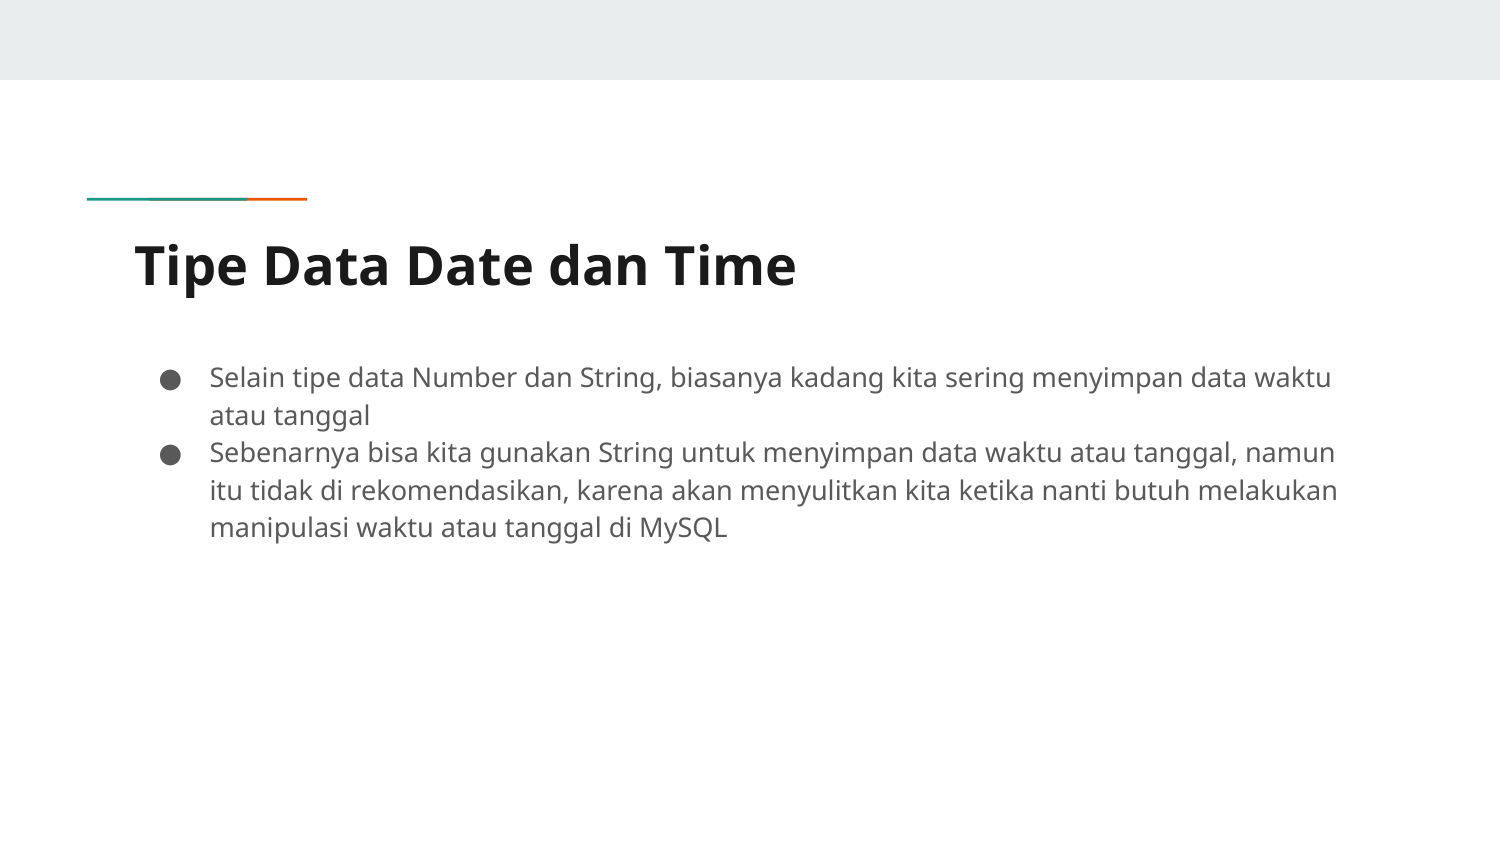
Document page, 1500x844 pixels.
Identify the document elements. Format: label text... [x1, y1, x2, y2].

title Tipe Data Date dan Time [119, 216, 1381, 305]
list Selain tipe data Number dan String, biasanya kadang kita sering menyimpan data waktu atau tanggal Sebenarnya bisa kita gunakan String untuk menyimpan data waktu atau tanggal, namun itu tidak di rekomendasikan, karena akan menyulitkan kita ketika nanti butuh melakukan manipulasi waktu atau tanggal di MySQL [119, 341, 1381, 712]
